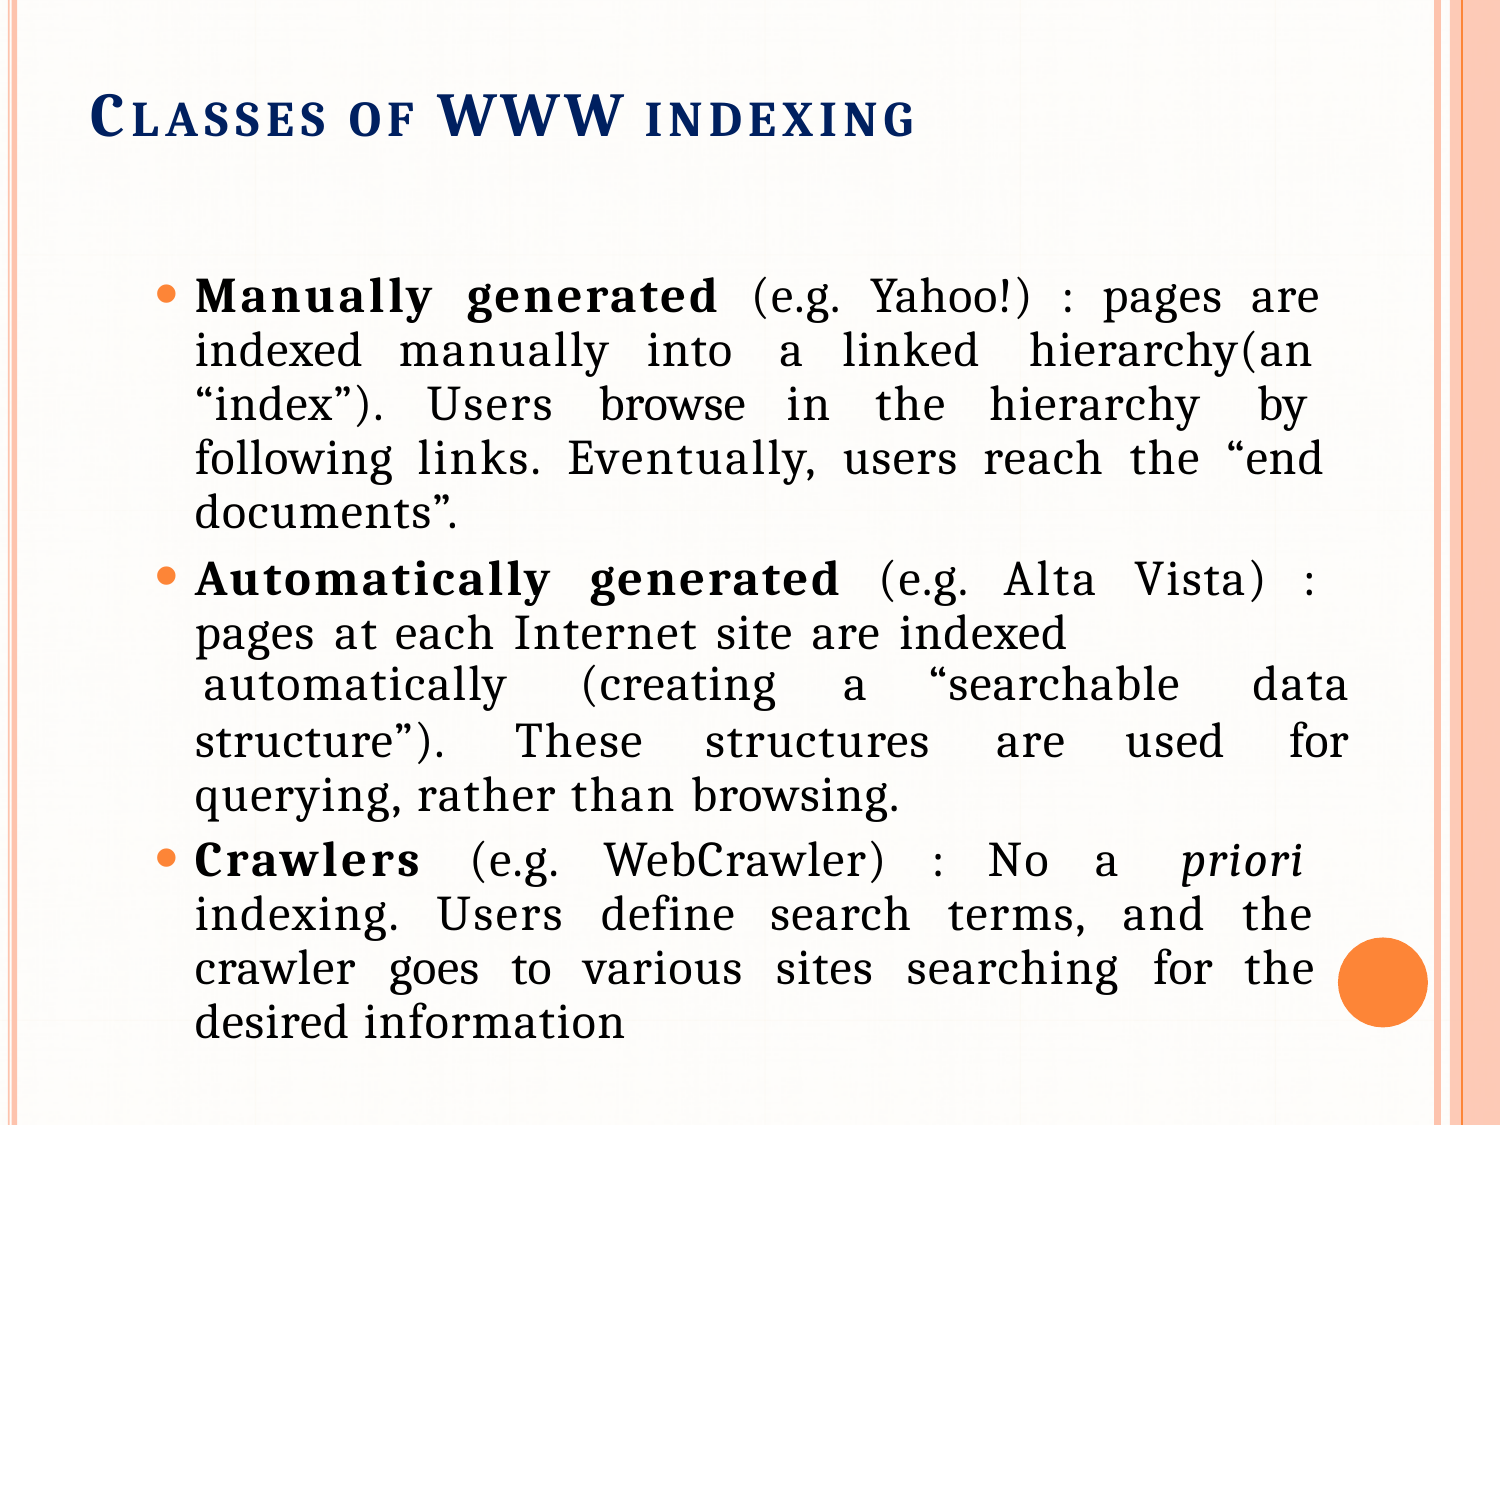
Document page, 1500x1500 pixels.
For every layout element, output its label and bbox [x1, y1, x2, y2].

text_box [0, 0, 1500, 1126]
